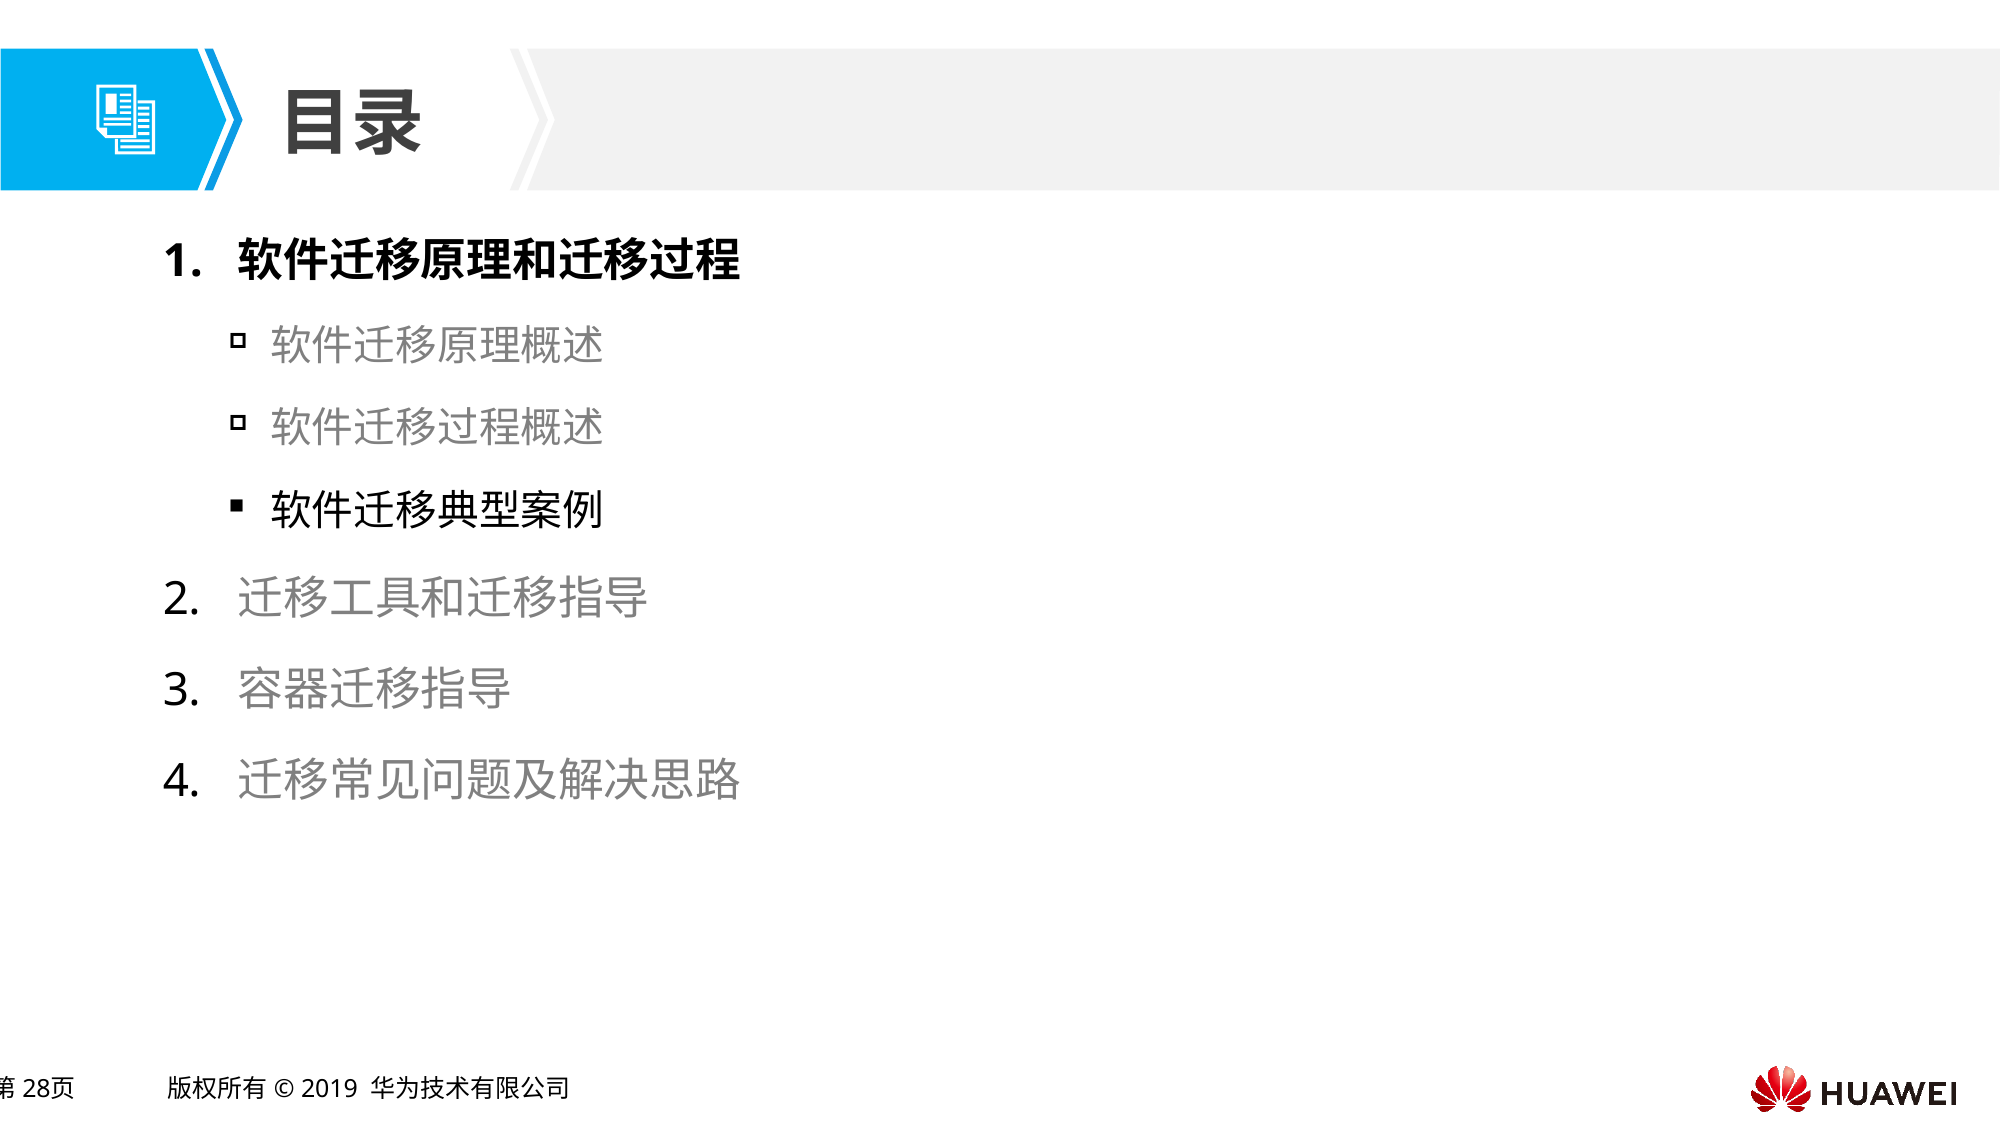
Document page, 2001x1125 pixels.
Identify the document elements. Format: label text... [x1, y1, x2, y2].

picture [1751, 1066, 1956, 1112]
list 软件迁移原理和迁移过程 软件迁移原理概述 软件迁移过程概述 软件迁移典型案例 迁移工具和迁移指导 容器迁移指导 迁移常见问题及解决思路 [149, 202, 1882, 971]
